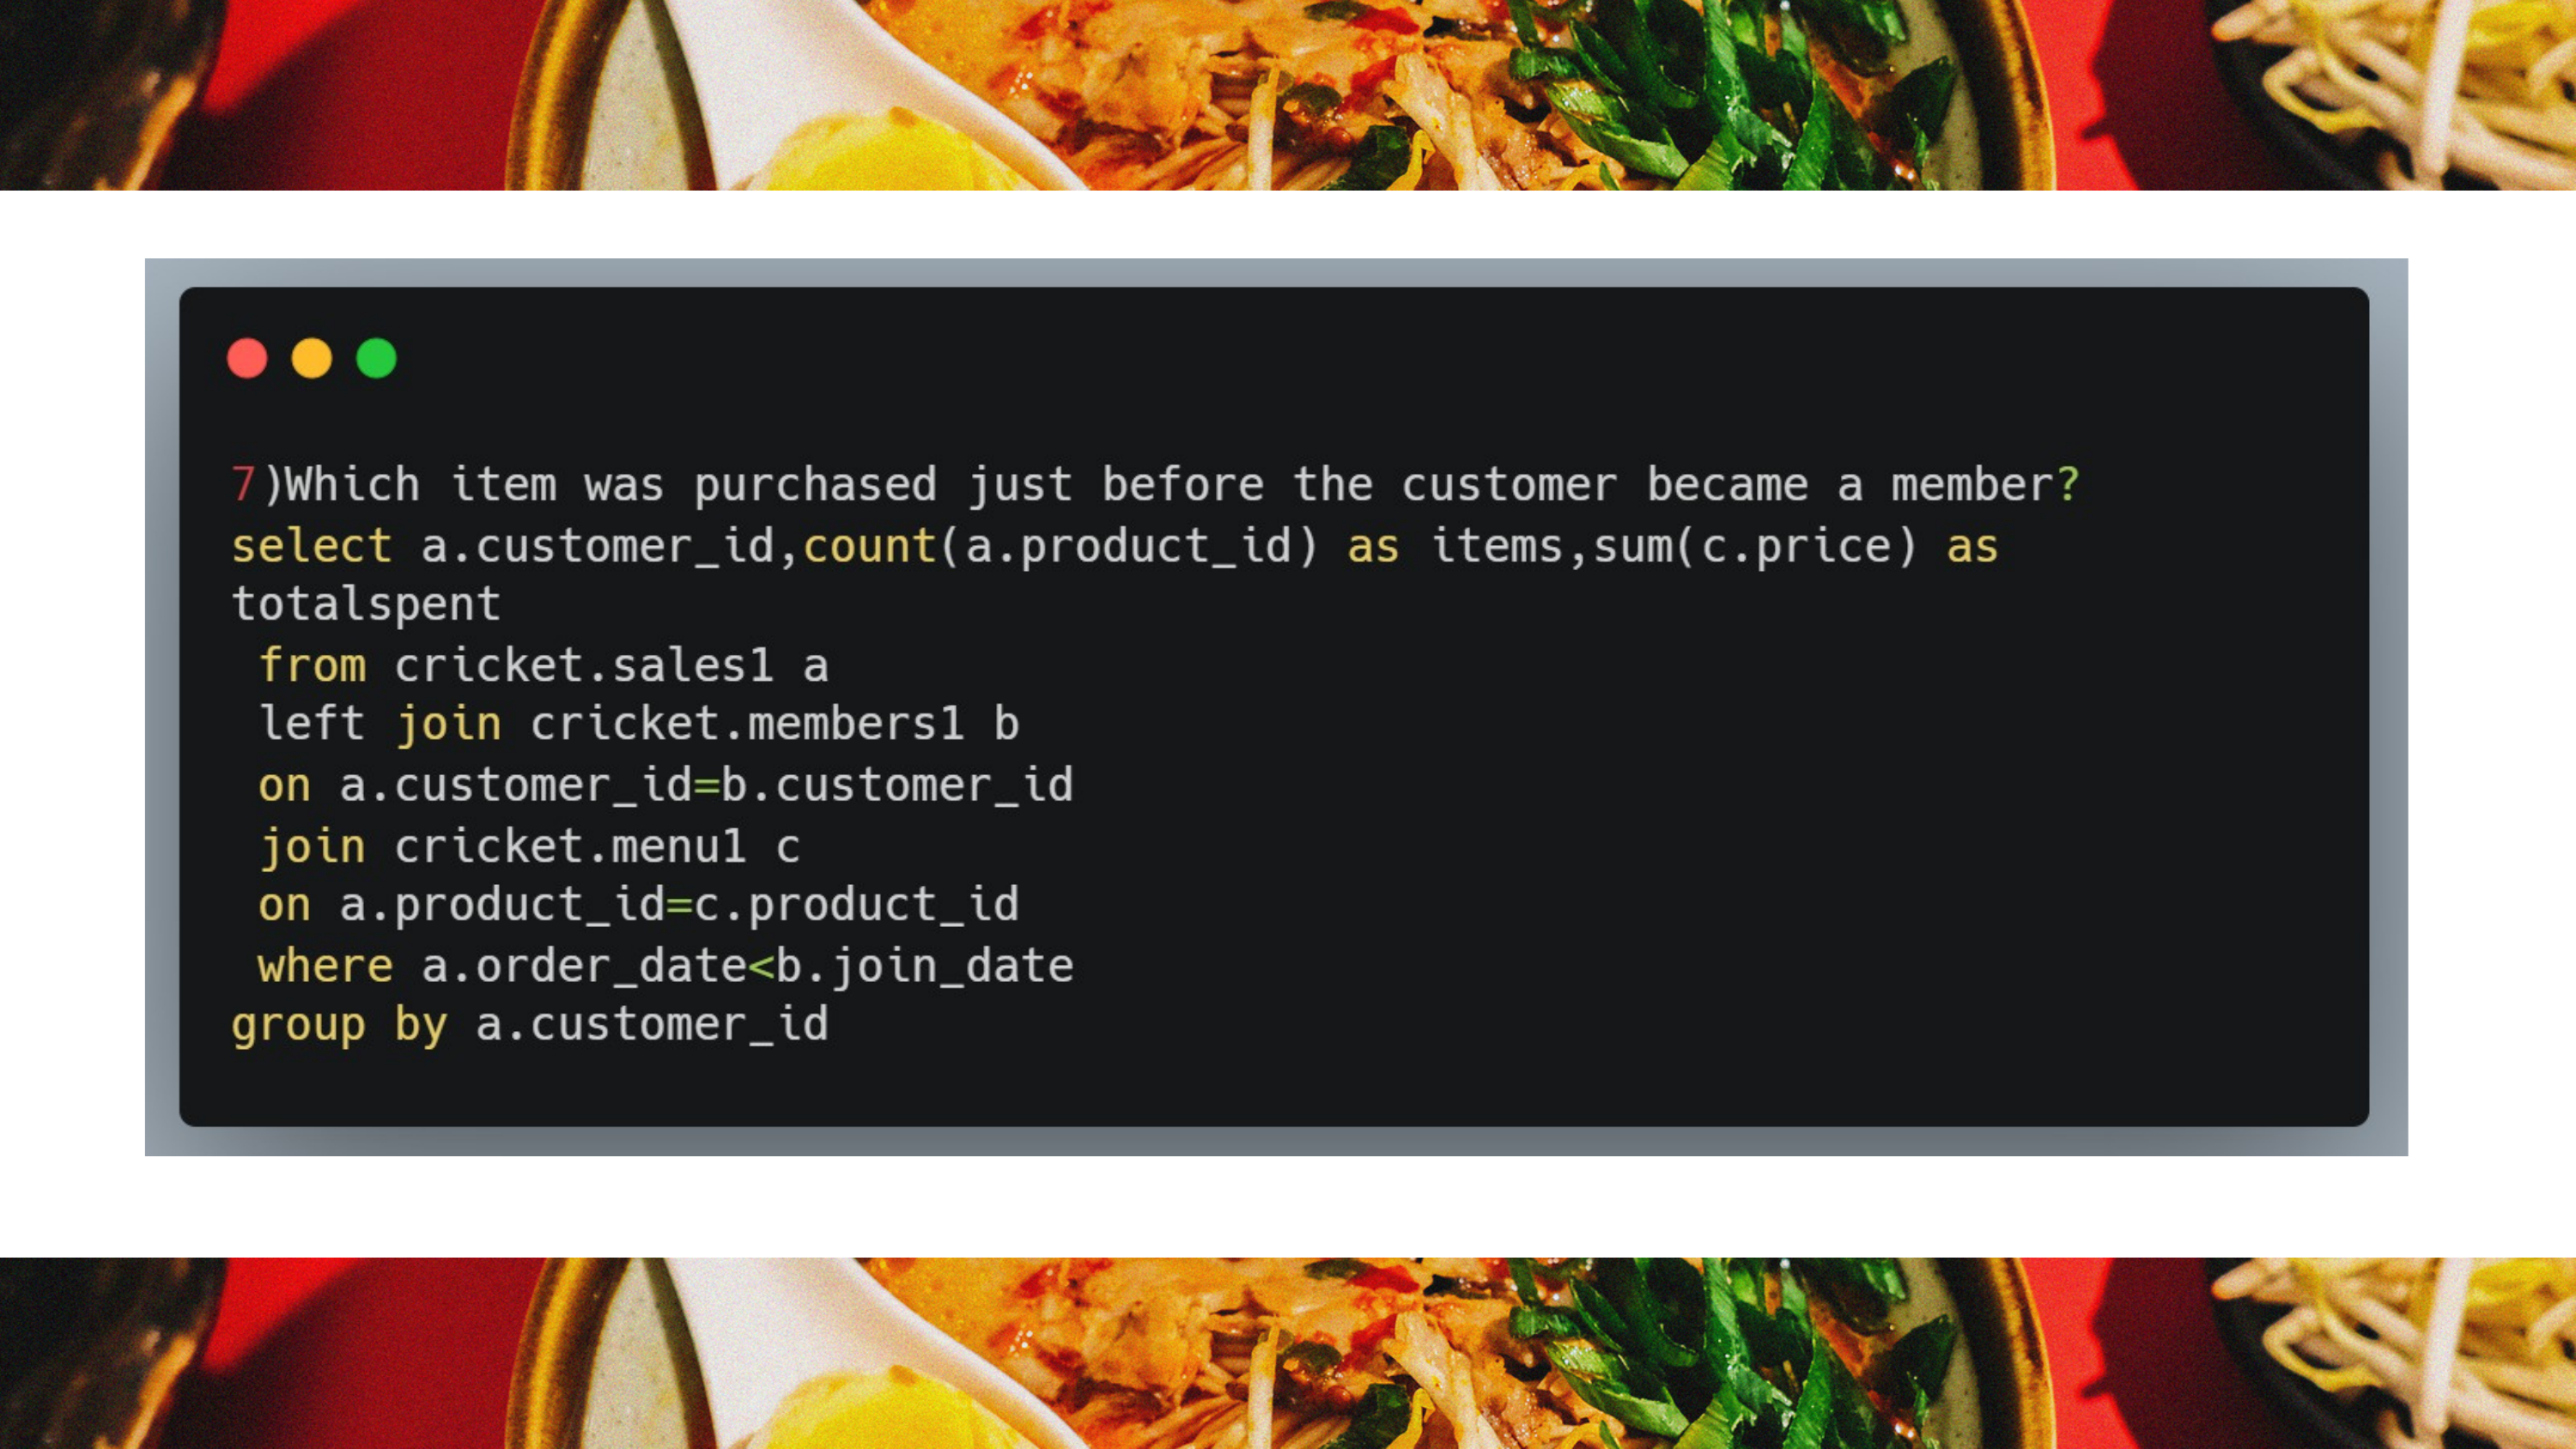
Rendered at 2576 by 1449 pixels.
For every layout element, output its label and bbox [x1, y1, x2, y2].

text_box [0, 1258, 2576, 1449]
text_box [0, 0, 2576, 191]
text_box [144, 258, 2409, 1156]
